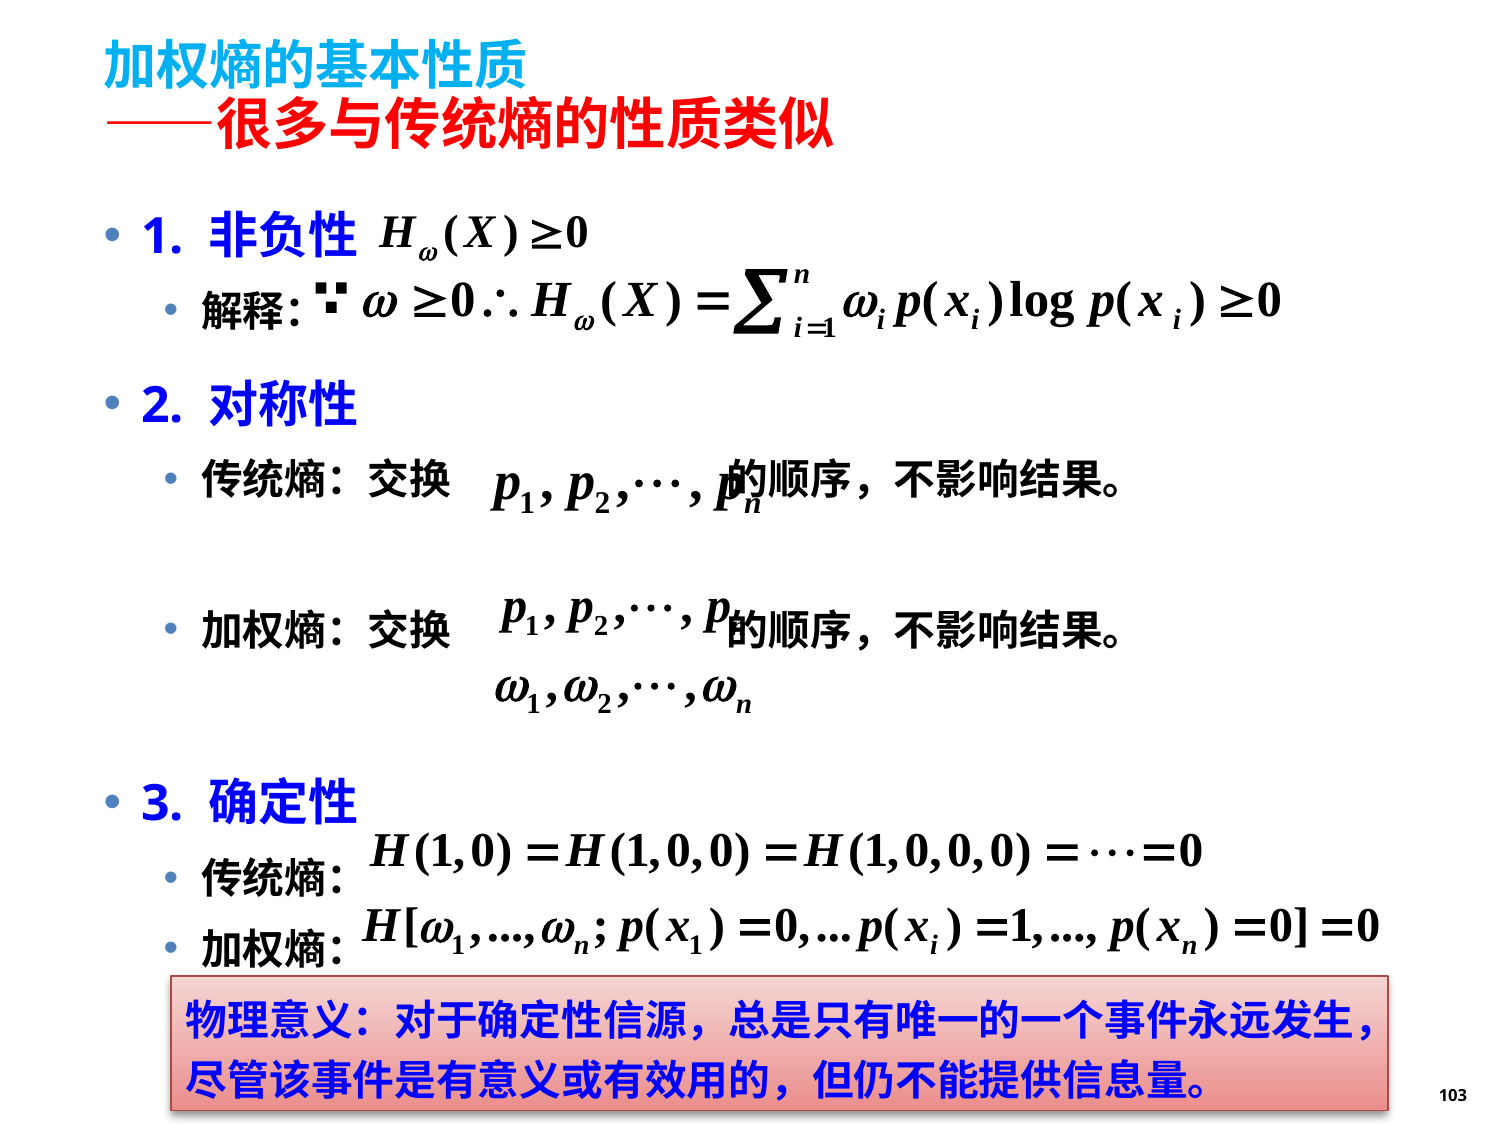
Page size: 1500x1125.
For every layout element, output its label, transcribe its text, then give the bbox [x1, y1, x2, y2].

title 加权熵的基本性质 ——很多与传统熵的性质类似 [88, 30, 1412, 164]
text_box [487, 574, 763, 726]
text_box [359, 822, 1211, 888]
list 1. 非负性 解释： 2. 对称性 传统熵：交换 的顺序，不影响结果。 加权熵：交换 的顺序，不影响结果。 3. 确定性 传统熵： 加权熵： [88, 196, 1412, 1024]
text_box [312, 248, 1292, 351]
slide_number 103 [1392, 1075, 1483, 1118]
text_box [352, 892, 1389, 967]
text_box 物理意义：对于确定性信源，总是只有唯一的一个事件永远发生，尽管该事件是有意义或有效用的，但仍不能提供信息量。 [170, 975, 1389, 1111]
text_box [369, 200, 597, 247]
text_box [478, 444, 774, 527]
